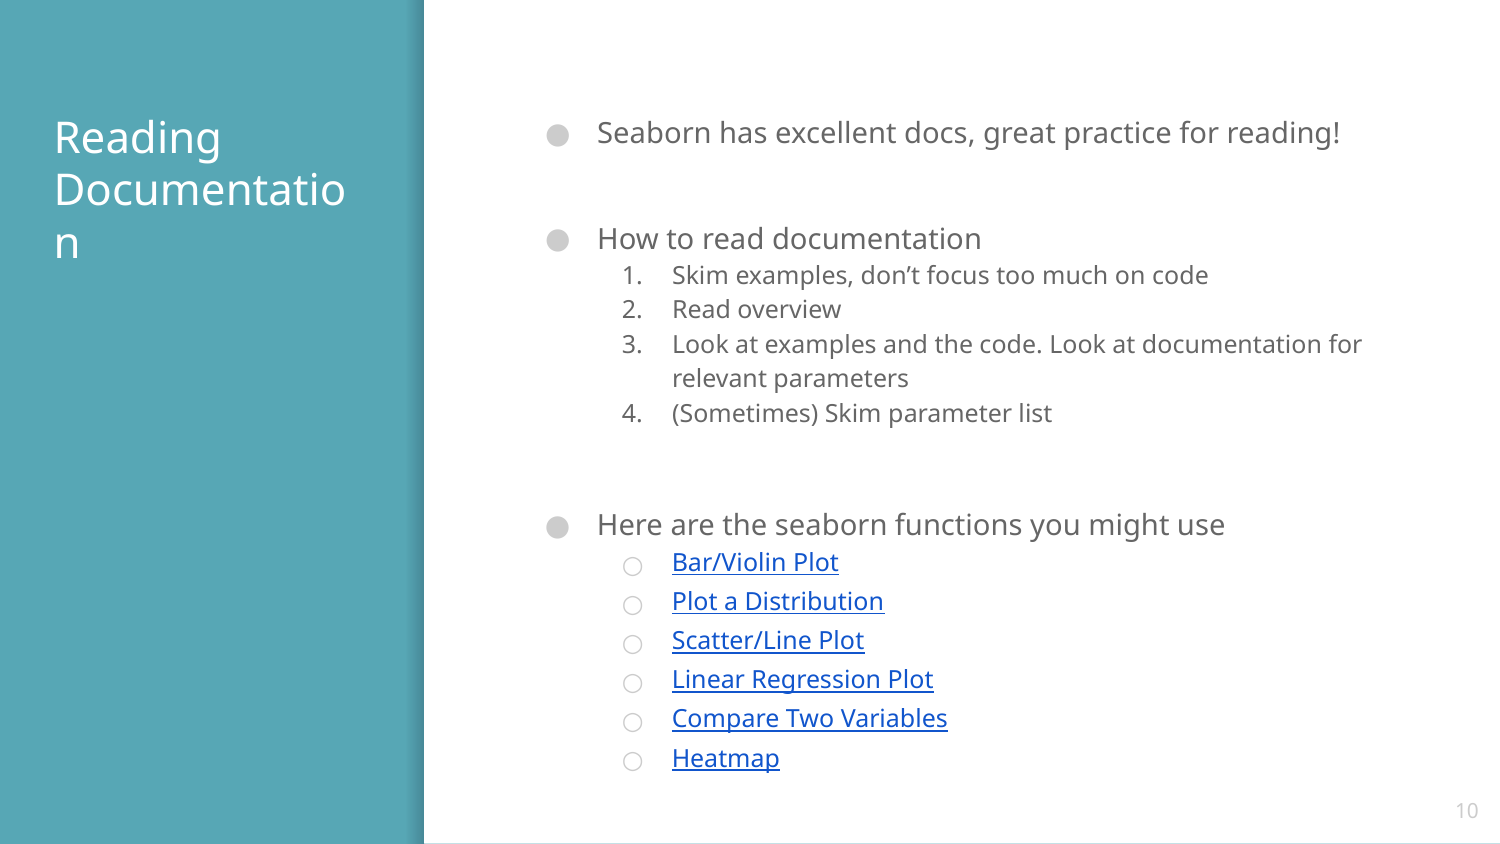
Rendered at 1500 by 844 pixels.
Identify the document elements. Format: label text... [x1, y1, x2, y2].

title Reading Documentation [38, 94, 375, 748]
text_box Here are the seaborn functions you might use Bar/Violin Plot Plot a Distribution Scatter/Line Plot Linear Regression Plot Compare Two Variables Heatmap [506, 486, 1404, 796]
list Seaborn has excellent docs, great practice for reading! How to read documentation Skim examples, don’t focus too much on code Read overview Look at examples and the code. Look at documentation for relevant parameters (Sometimes) Skim parameter list [506, 94, 1425, 472]
slide_number ‹#› [1403, 779, 1494, 844]
